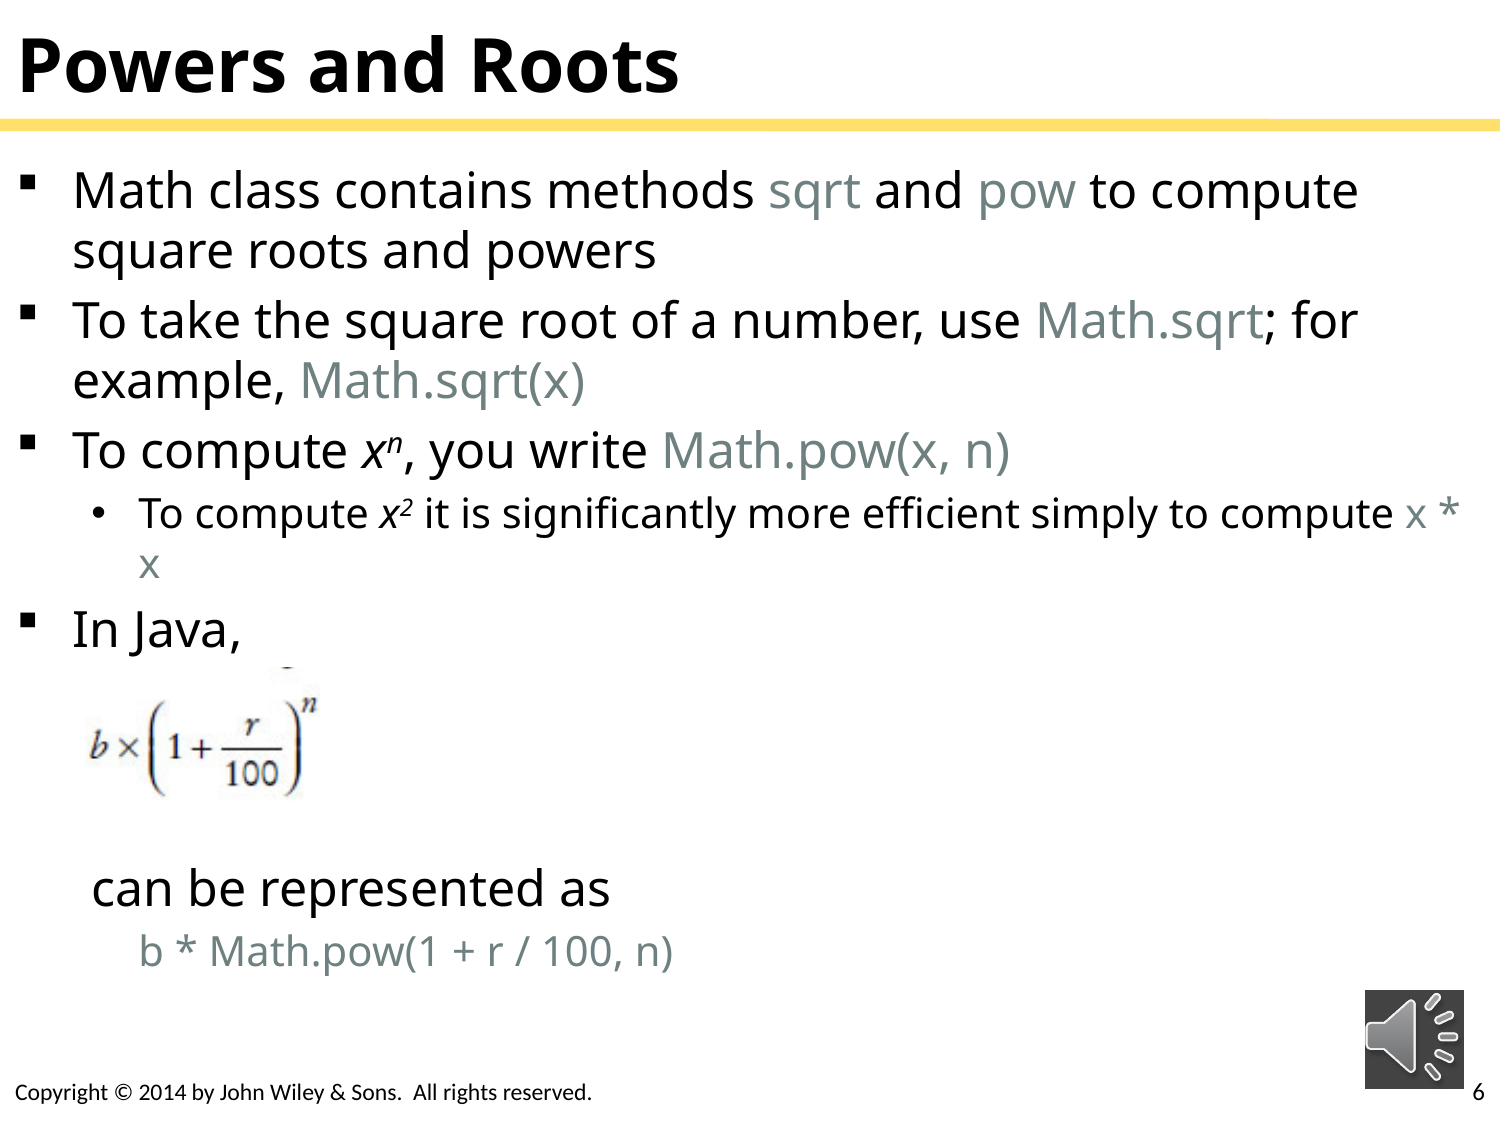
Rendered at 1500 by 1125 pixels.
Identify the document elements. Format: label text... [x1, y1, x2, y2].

title Powers and Roots [1, 0, 1500, 125]
picture [1364, 989, 1465, 1090]
picture [36, 667, 362, 826]
list Math class contains methods sqrt and pow to compute square roots and powers To take the square root of a number, use Math.sqrt; for example, Math.sqrt(x) To compute xn, you write Math.pow(x, n) To compute x2 it is significantly more efficient simply to compute x * x In Java, can be represented as b * Math.pow(1 + r / 100, n) [1, 151, 1500, 1007]
